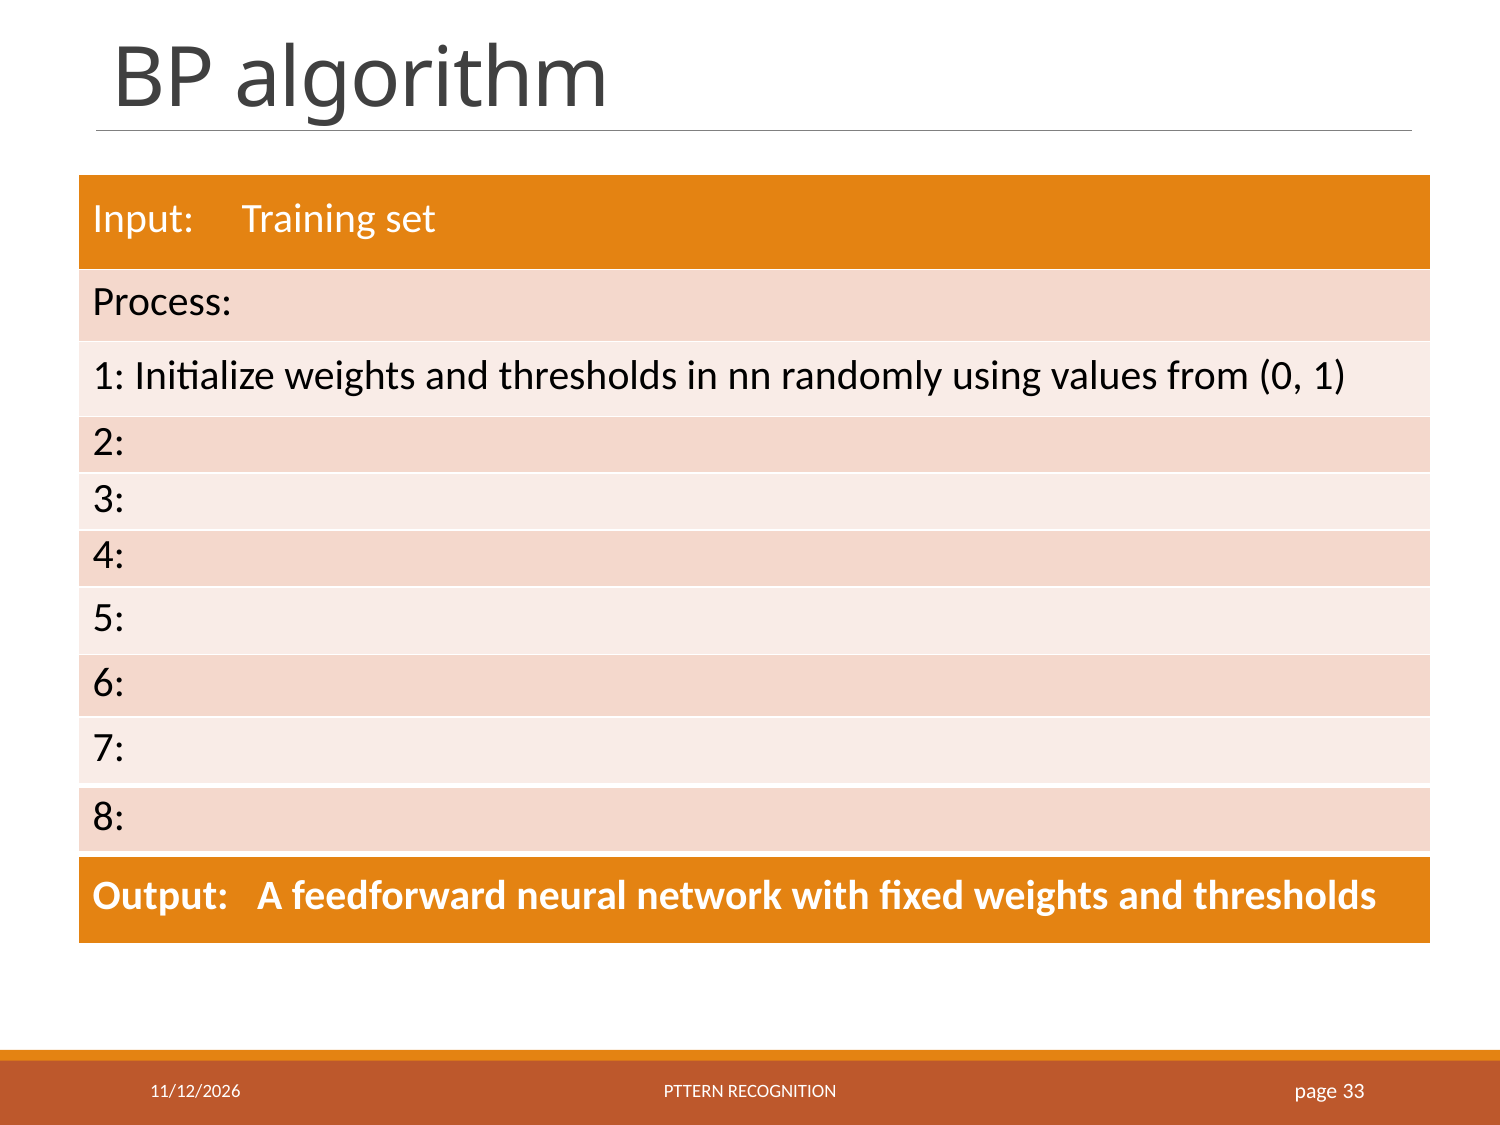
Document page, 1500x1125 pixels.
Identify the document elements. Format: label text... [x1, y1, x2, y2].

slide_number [135, 1059, 440, 1120]
footer Pttern recognition [453, 1059, 1047, 1120]
slide_number page 33 [1218, 1059, 1380, 1120]
title BP algorithm [96, 19, 1413, 131]
